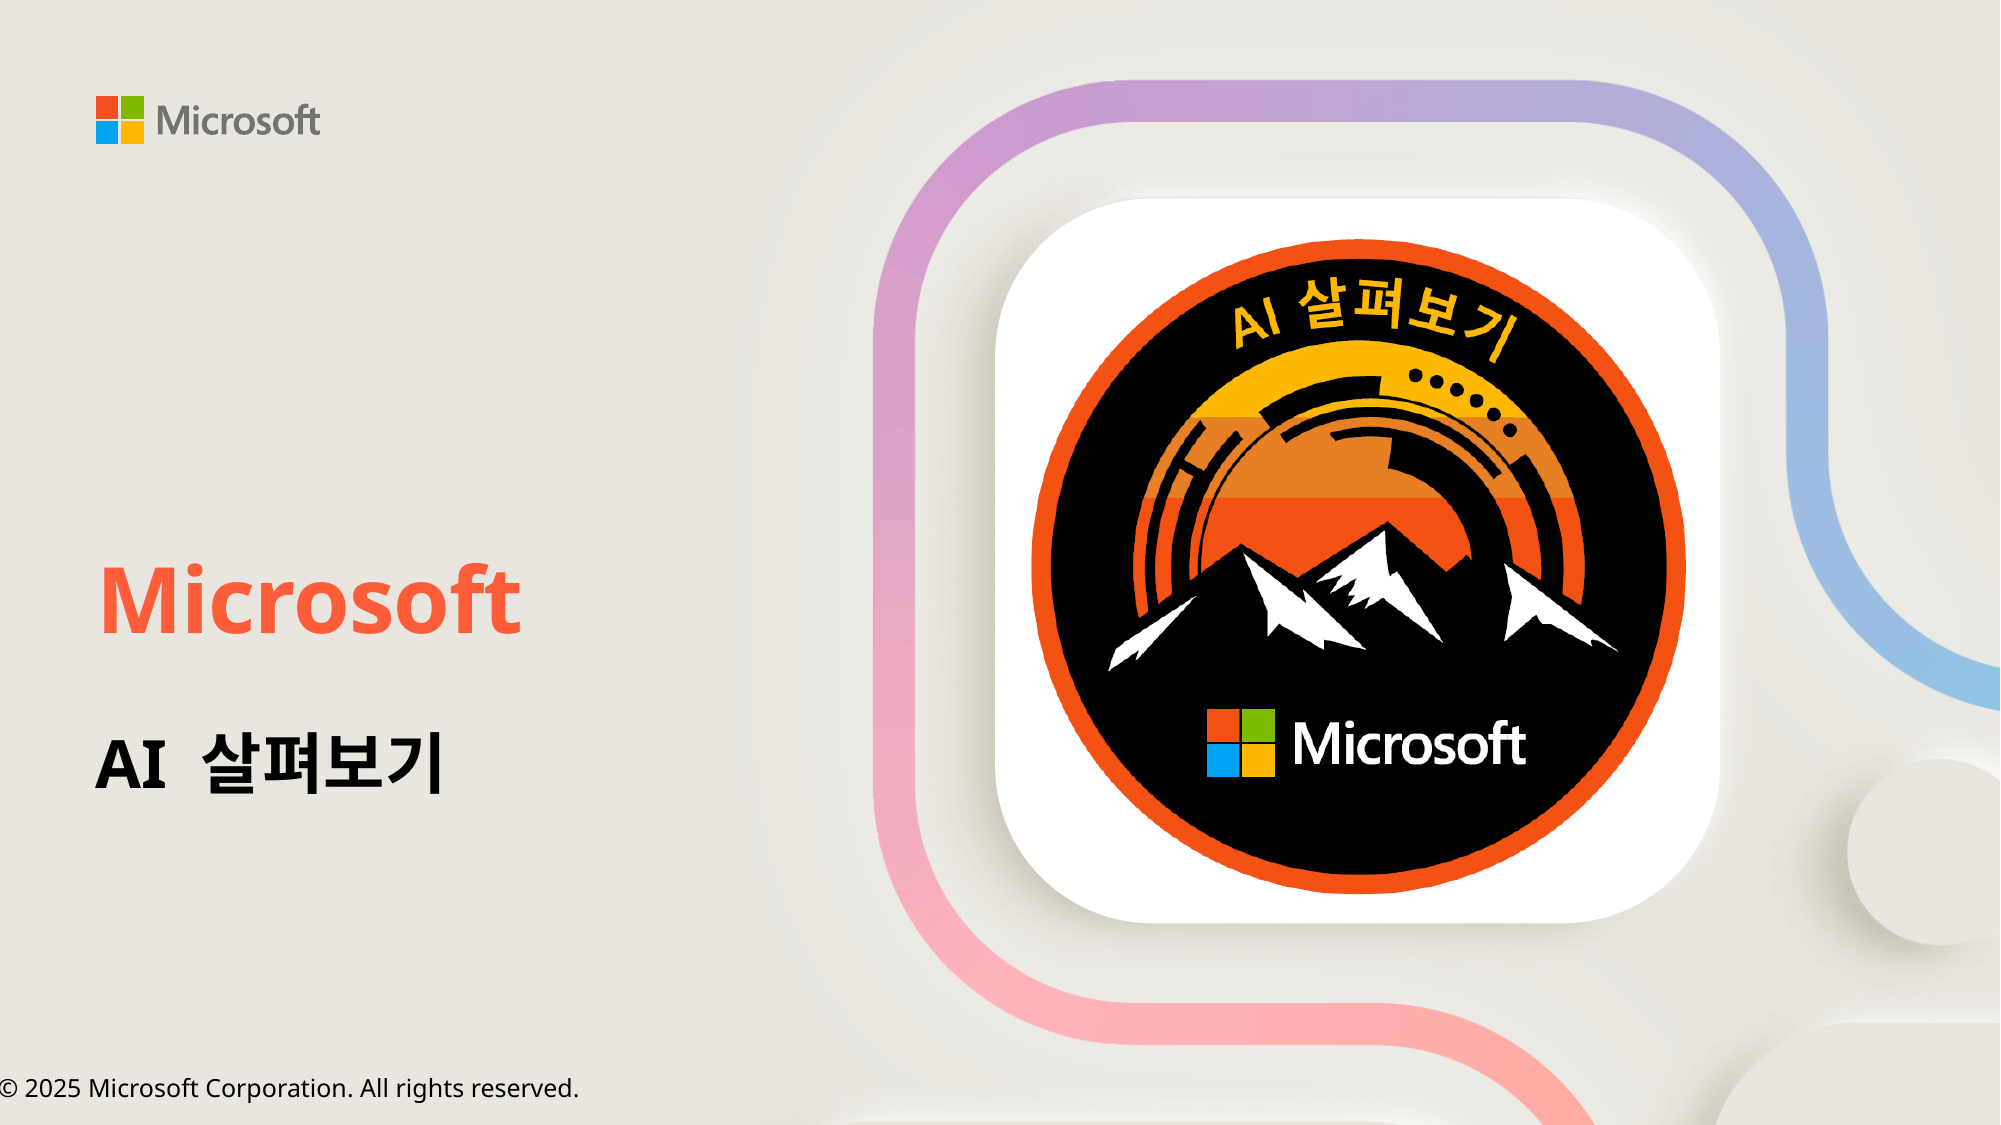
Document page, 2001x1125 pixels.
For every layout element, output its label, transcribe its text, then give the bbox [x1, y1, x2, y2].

text_box © 2025 Microsoft Corporation. All rights reserved. [0, 1072, 581, 1103]
picture [0, 0, 2000, 1125]
title Microsoft [96, 540, 822, 652]
list AI 살펴보기 [95, 722, 821, 803]
